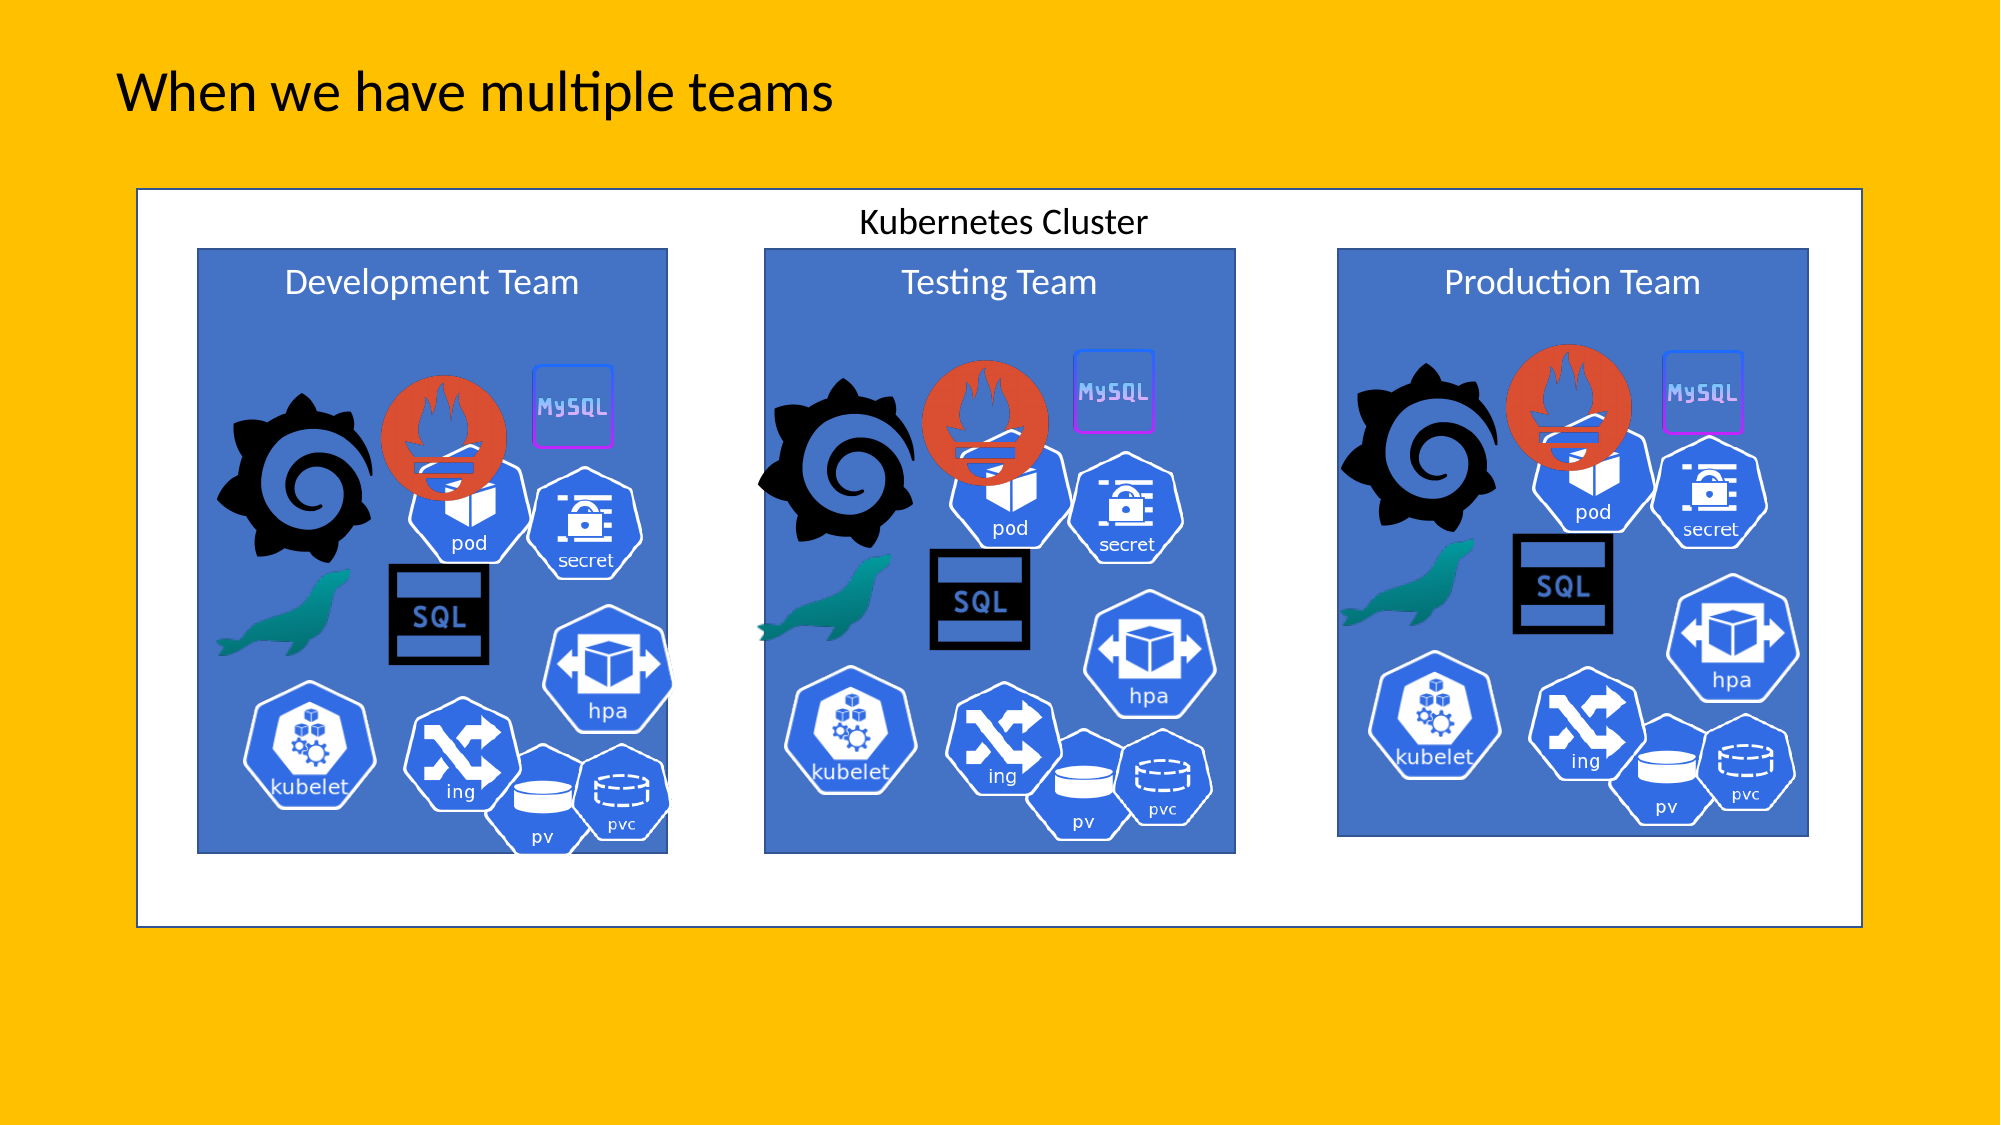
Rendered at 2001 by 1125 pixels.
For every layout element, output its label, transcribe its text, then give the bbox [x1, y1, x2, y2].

text_box Testing Team [764, 248, 1236, 854]
picture [751, 334, 1184, 795]
picture [1666, 573, 1800, 703]
picture [1334, 335, 1768, 780]
picture [1083, 589, 1217, 719]
picture [1528, 666, 1796, 826]
list When we have multiple teams [101, 53, 1863, 1014]
text_box Development Team [197, 248, 668, 854]
picture [210, 349, 643, 810]
picture [944, 681, 1213, 841]
picture [542, 604, 676, 734]
picture [403, 696, 672, 856]
